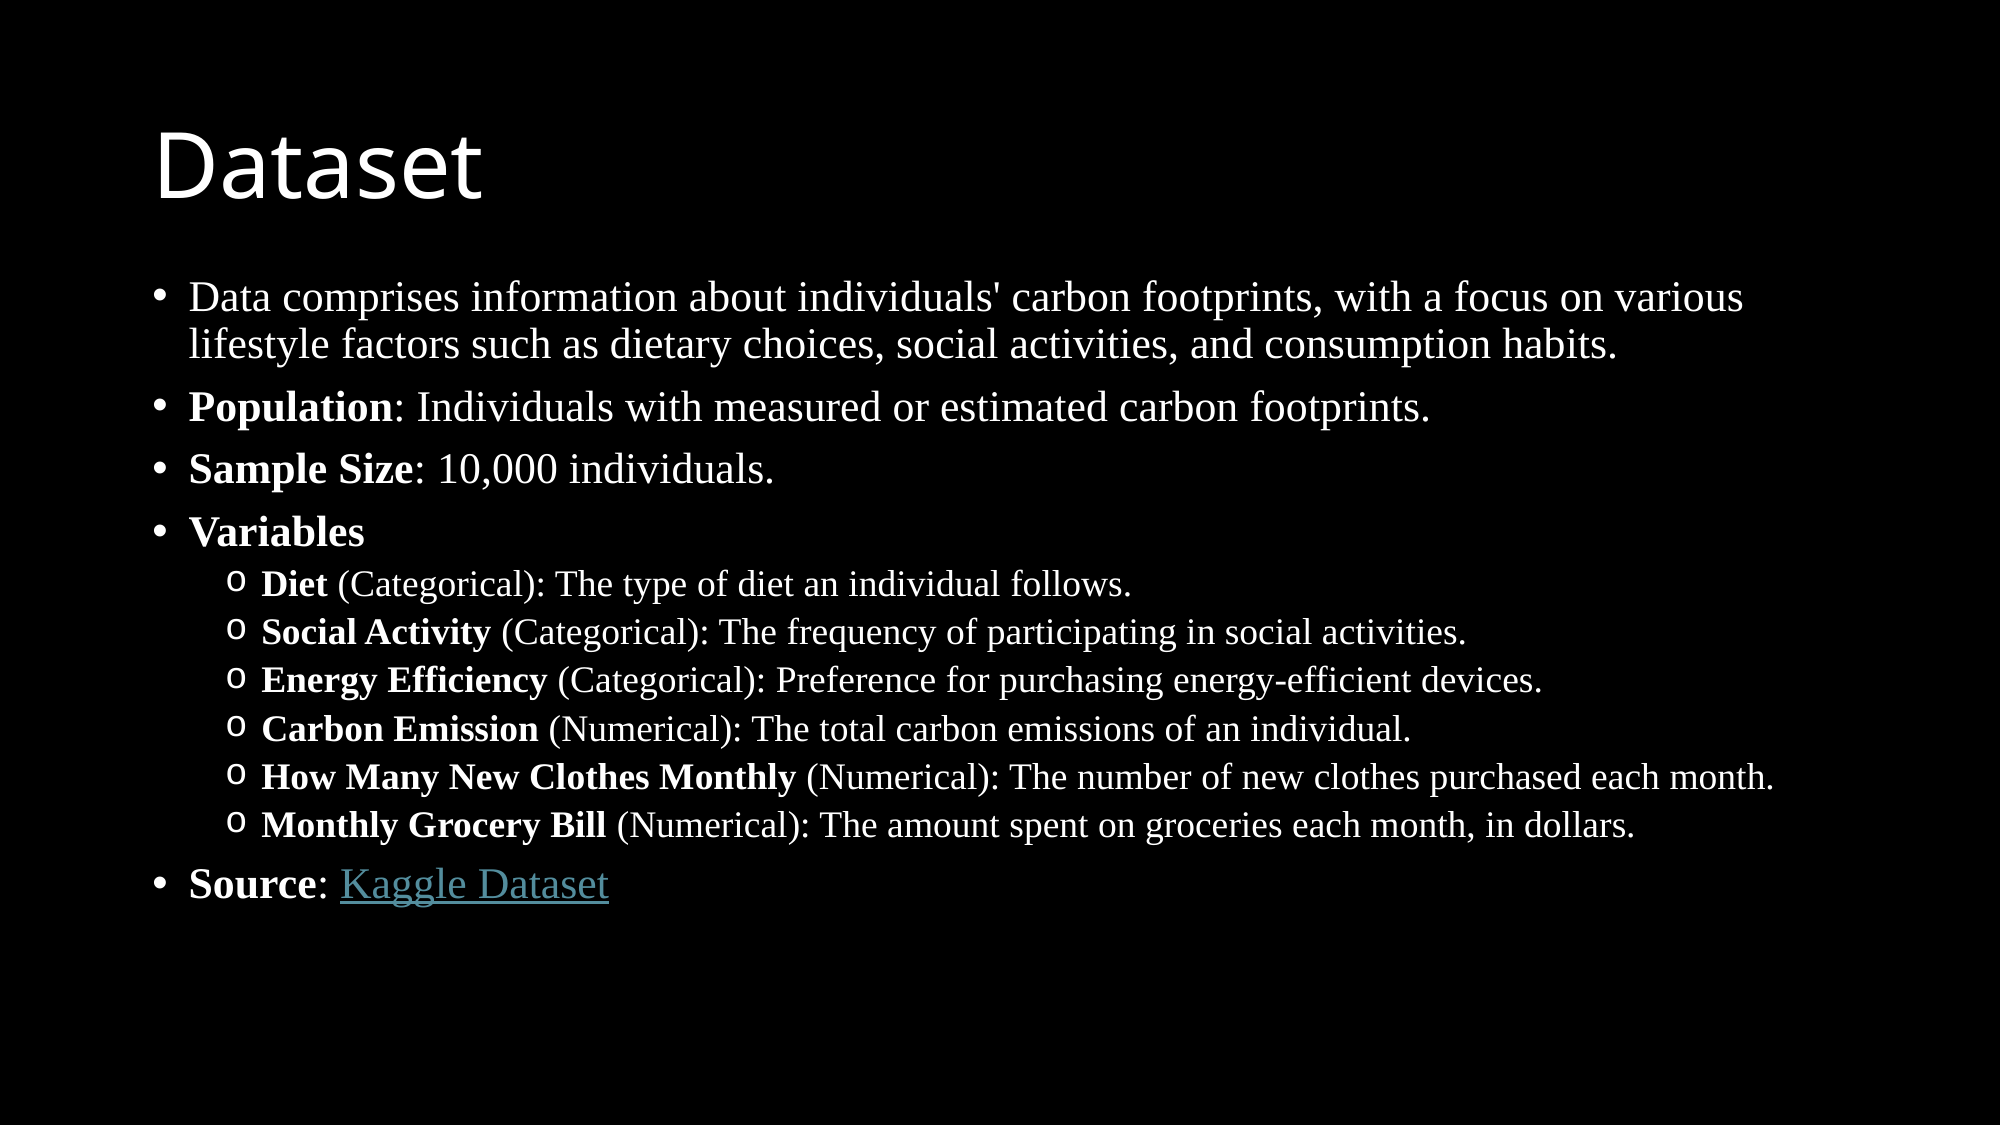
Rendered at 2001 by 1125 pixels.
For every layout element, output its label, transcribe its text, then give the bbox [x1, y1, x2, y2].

list Data comprises information about individuals' carbon footprints, with a focus on various lifestyle factors such as dietary choices, social activities, and consumption habits. Population: Individuals with measured or estimated carbon footprints. Sample Size: 10,000 individuals. Variables Diet (Categorical): The type of diet an individual follows. Social Activity (Categorical): The frequency of participating in social activities. Energy Efficiency (Categorical): Preference for purchasing energy-efficient devices. Carbon Emission (Numerical): The total carbon emissions of an individual. How Many New Clothes Monthly (Numerical): The number of new clothes purchased each month. Monthly Grocery Bill (Numerical): The amount spent on groceries each month, in dollars. Source: Kaggle Dataset [137, 266, 1863, 981]
title Dataset [137, 59, 1863, 266]
